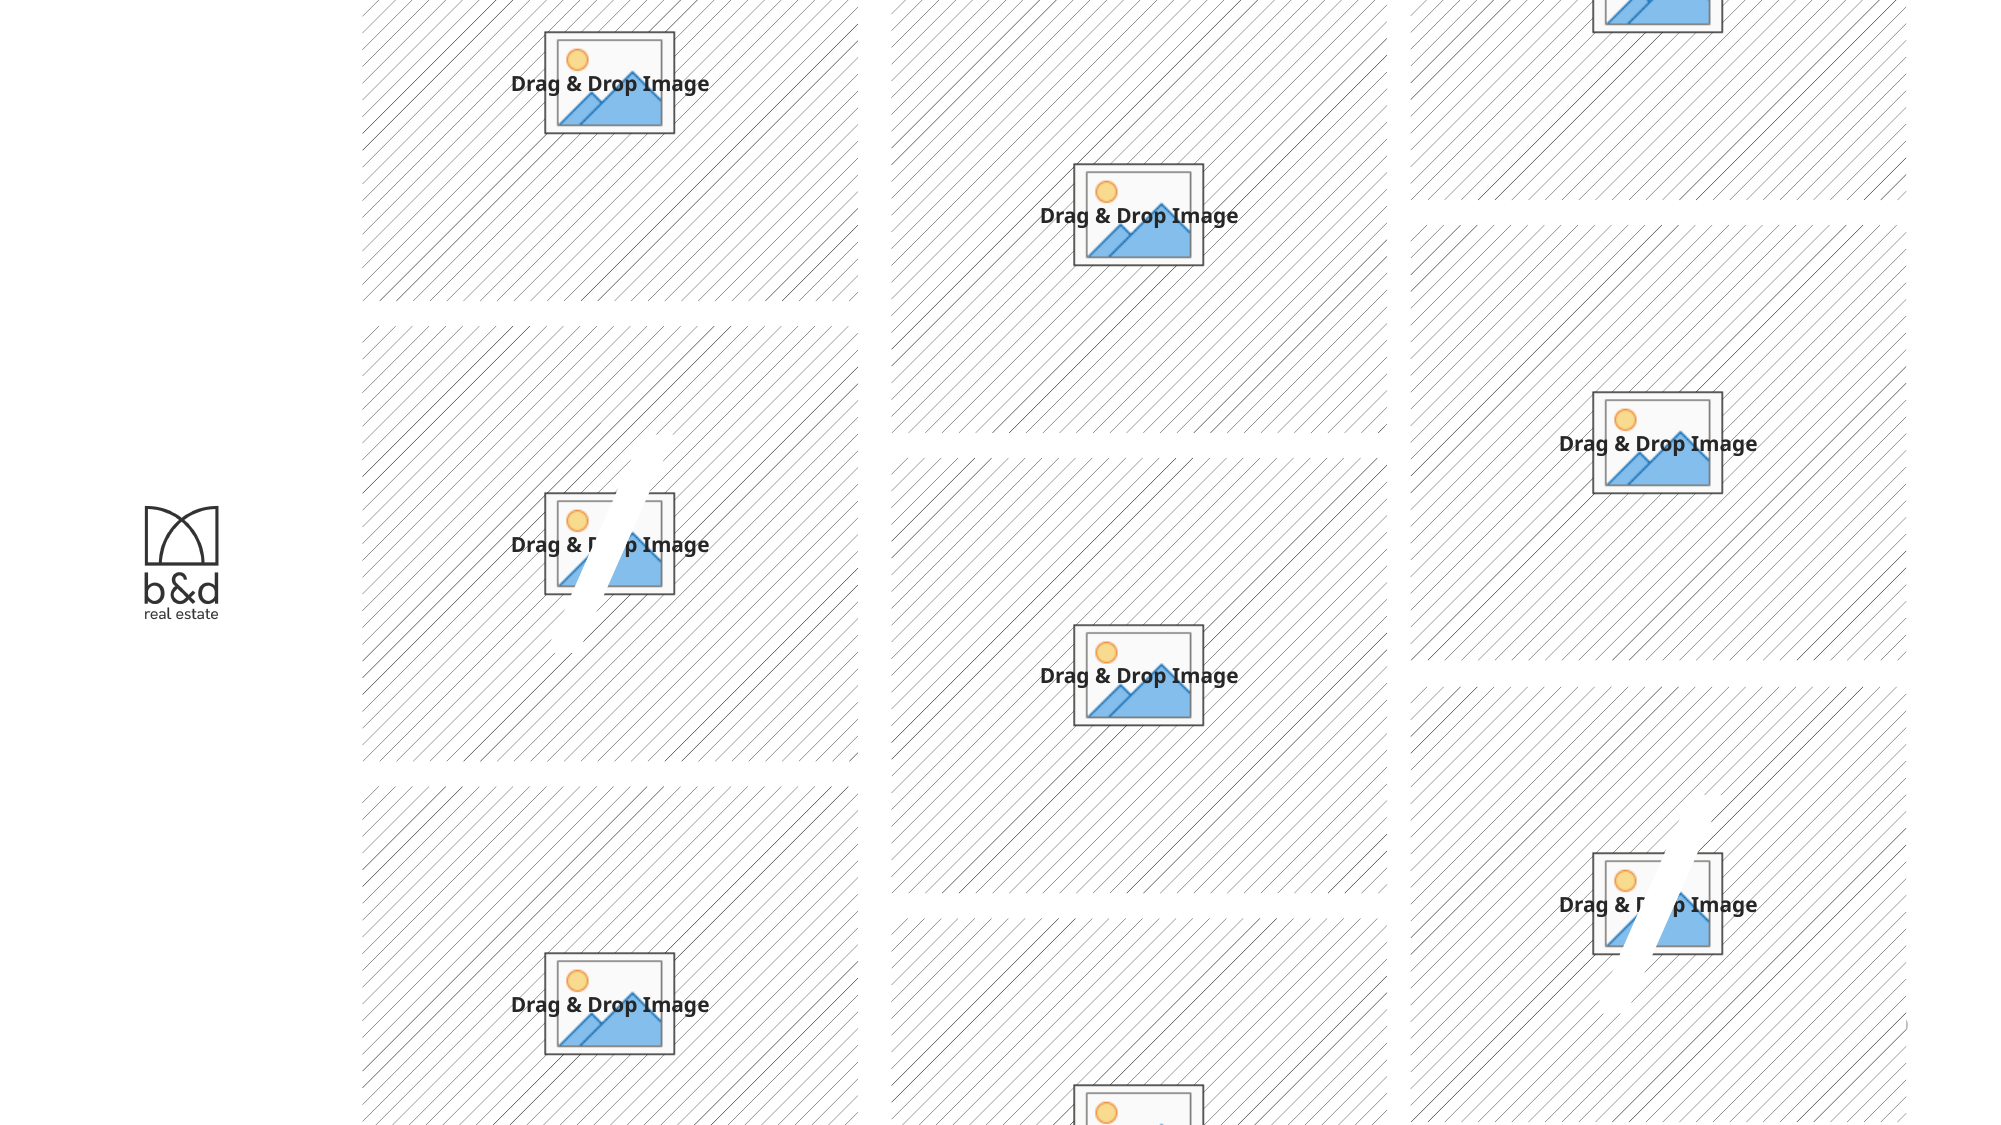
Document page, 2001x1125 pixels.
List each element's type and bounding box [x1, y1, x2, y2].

picture [362, 326, 858, 762]
picture [891, 457, 1388, 894]
picture [1410, 0, 1907, 200]
picture [1410, 225, 1907, 661]
picture [143, 505, 219, 620]
picture [362, 786, 858, 1125]
picture [1410, 686, 1907, 1123]
picture [891, 918, 1388, 1125]
picture [891, 0, 1388, 433]
picture [362, 0, 858, 302]
